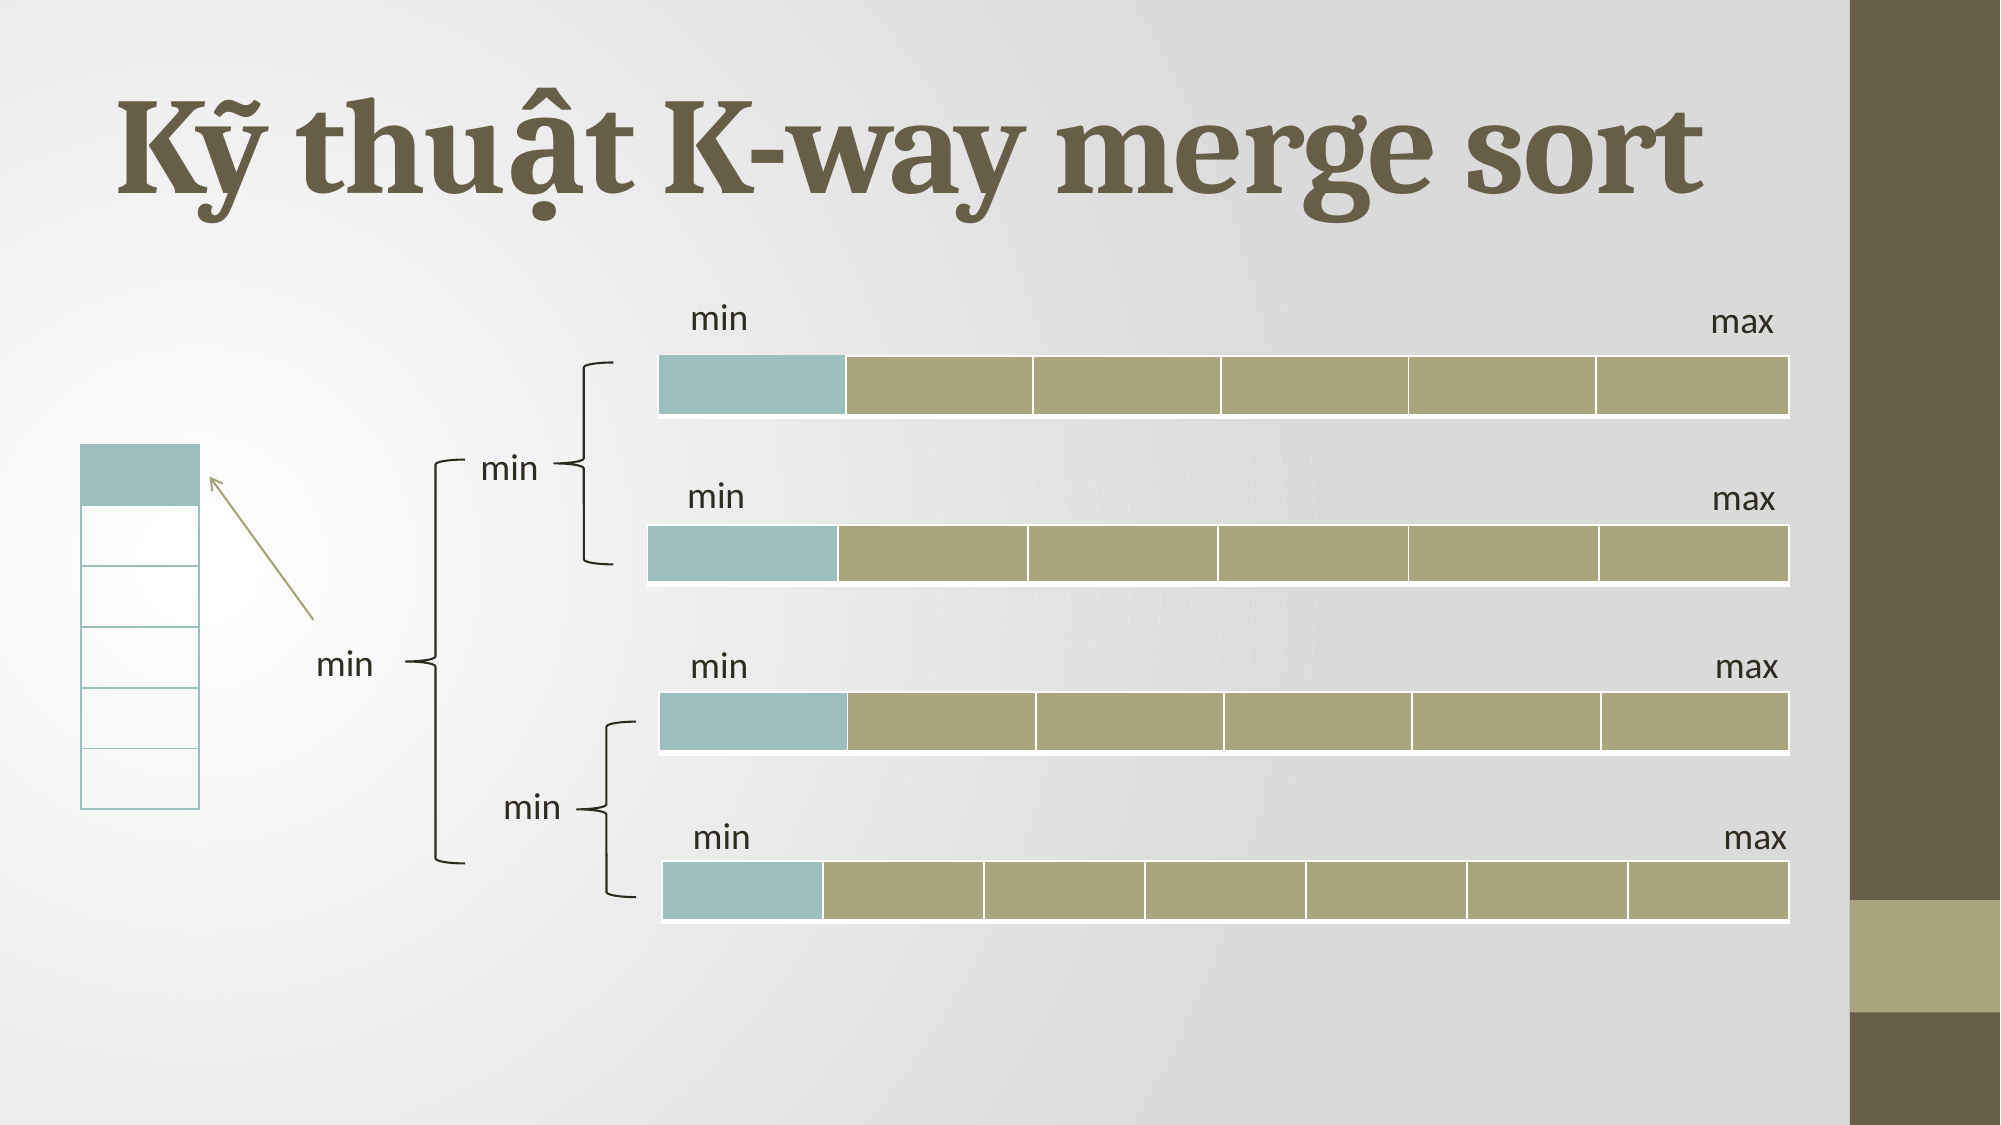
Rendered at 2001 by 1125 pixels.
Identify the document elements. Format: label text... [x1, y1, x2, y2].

table_header [1409, 526, 1598, 581]
text_box max [1708, 805, 1803, 865]
table_header [1219, 526, 1408, 581]
table_header [1225, 693, 1411, 750]
text_box min [488, 774, 577, 835]
text_box min [675, 285, 764, 346]
table_header [648, 526, 837, 581]
text_box min [675, 633, 764, 694]
table_header [985, 862, 1144, 919]
text_box max [1697, 465, 1791, 526]
table_cell [82, 749, 198, 808]
table_header [1034, 357, 1220, 414]
table_cell [82, 506, 198, 565]
text_box [577, 720, 637, 899]
text_box min [672, 463, 761, 524]
table_header [839, 526, 1027, 581]
table_header [82, 445, 198, 504]
text_box [554, 361, 614, 566]
table_header [1600, 526, 1788, 581]
table_header [1602, 693, 1788, 750]
table_header [1629, 862, 1788, 919]
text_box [209, 475, 314, 621]
title Kỹ thuật K-way merge sort [99, 45, 1767, 233]
table_cell [82, 567, 198, 626]
table_header [659, 357, 845, 414]
table_header [848, 693, 1035, 750]
table_header [1146, 862, 1305, 919]
table_header [663, 862, 822, 919]
table_header [1409, 357, 1595, 414]
table_header [1468, 862, 1627, 919]
table_header [824, 862, 983, 919]
table_header [1029, 526, 1217, 581]
table_header [1307, 862, 1466, 919]
table_header [1413, 693, 1600, 750]
table_header [847, 357, 1032, 414]
text_box max [1700, 633, 1794, 694]
text_box min [301, 631, 390, 691]
table_header [660, 693, 847, 750]
text_box max [1695, 288, 1790, 349]
table_header [1222, 357, 1408, 414]
table_header [1597, 357, 1788, 414]
text_box min [465, 435, 554, 496]
text_box min [677, 805, 766, 865]
table_cell [82, 628, 198, 687]
text_box [404, 458, 466, 865]
table_header [1037, 693, 1223, 750]
table_cell [82, 689, 198, 748]
